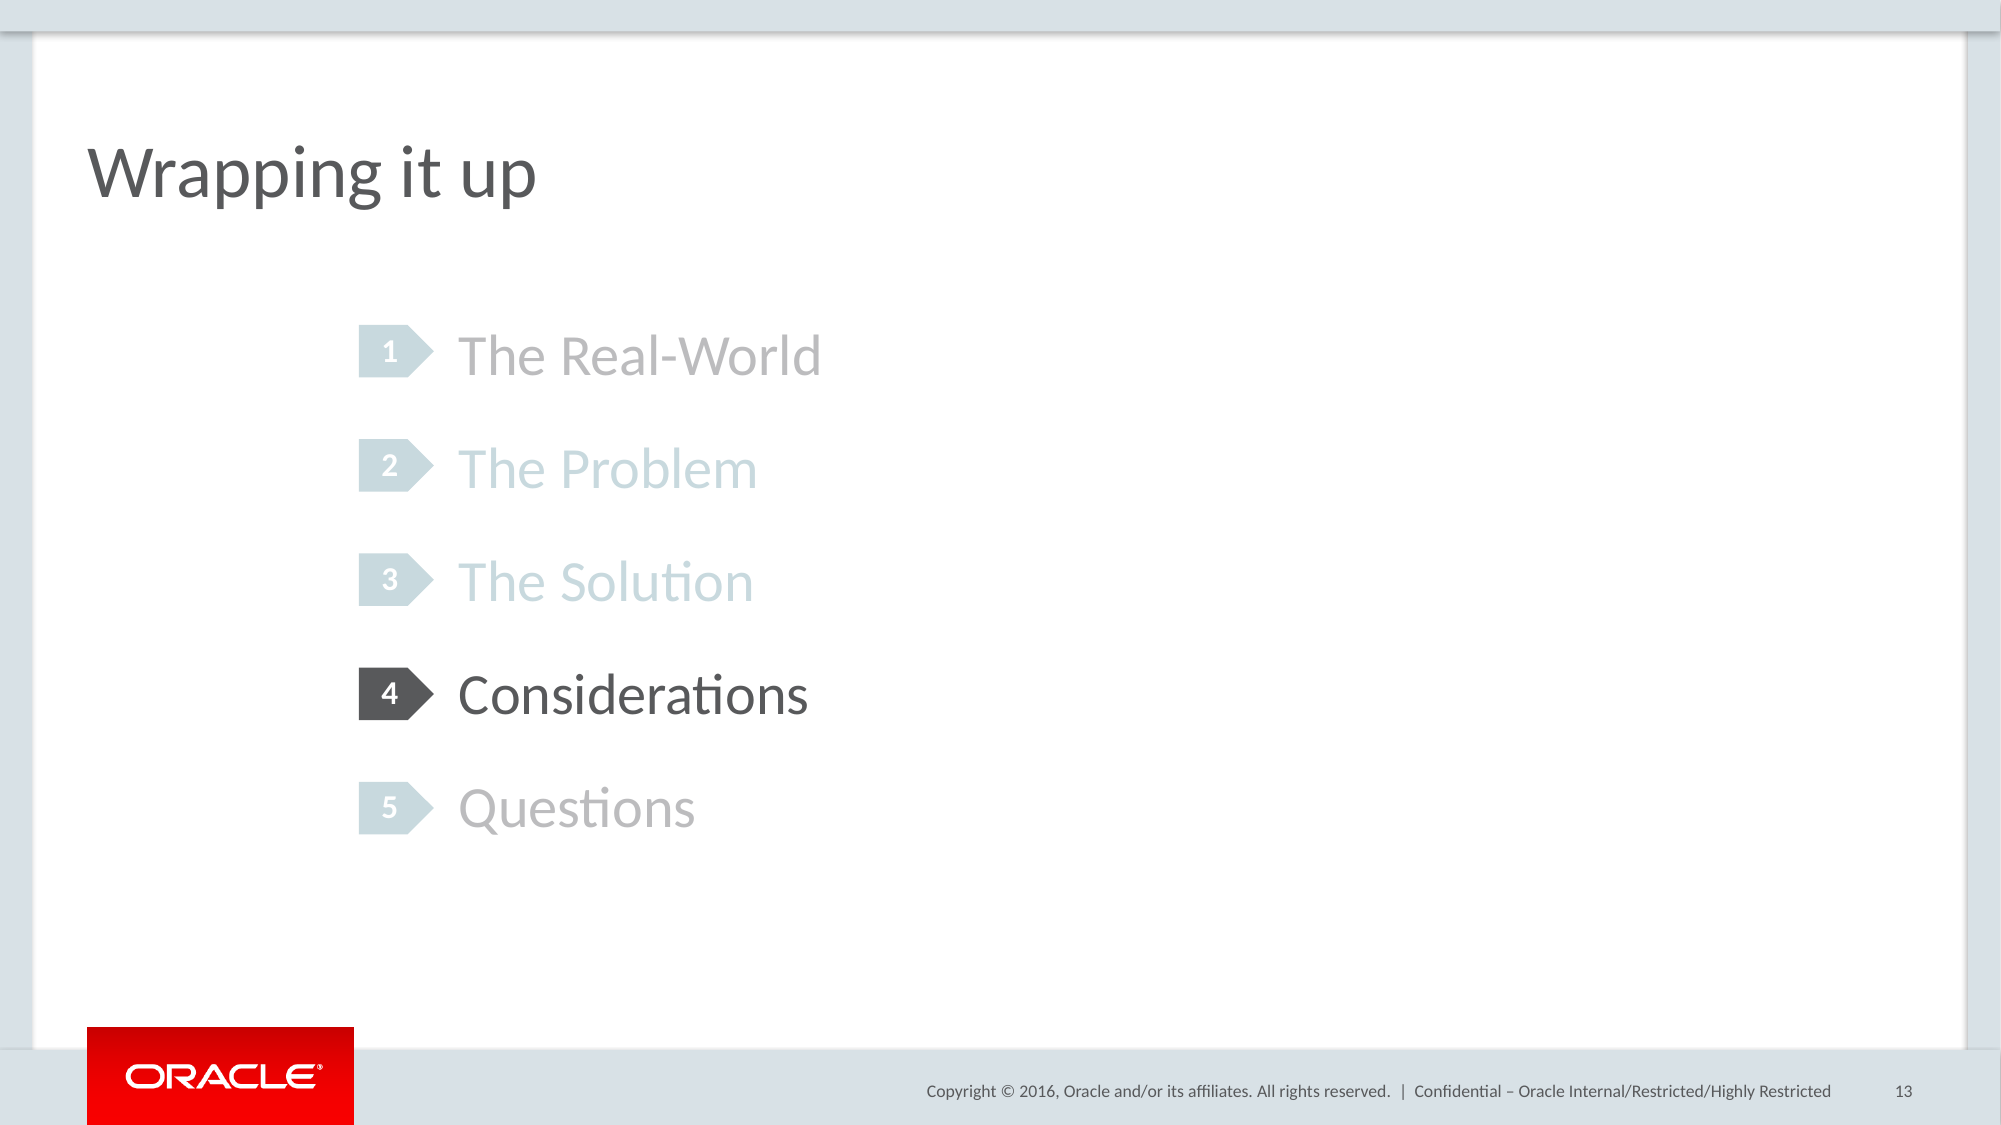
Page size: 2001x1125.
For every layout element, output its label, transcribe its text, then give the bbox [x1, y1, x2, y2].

picture [87, 1027, 354, 1125]
text_box 1 [356, 322, 437, 380]
list The Real-World The Problem The Solution Considerations Questions [458, 324, 1913, 975]
footer Confidential – Oracle Internal/Restricted/Highly Restricted [1414, 1075, 1850, 1106]
text_box 4 [356, 665, 437, 723]
slide_number 13 [1850, 1075, 1913, 1106]
text_box 2 [356, 437, 437, 494]
text_box 5 [356, 779, 437, 837]
title Wrapping it up [87, 66, 1913, 213]
text_box 3 [356, 551, 437, 609]
